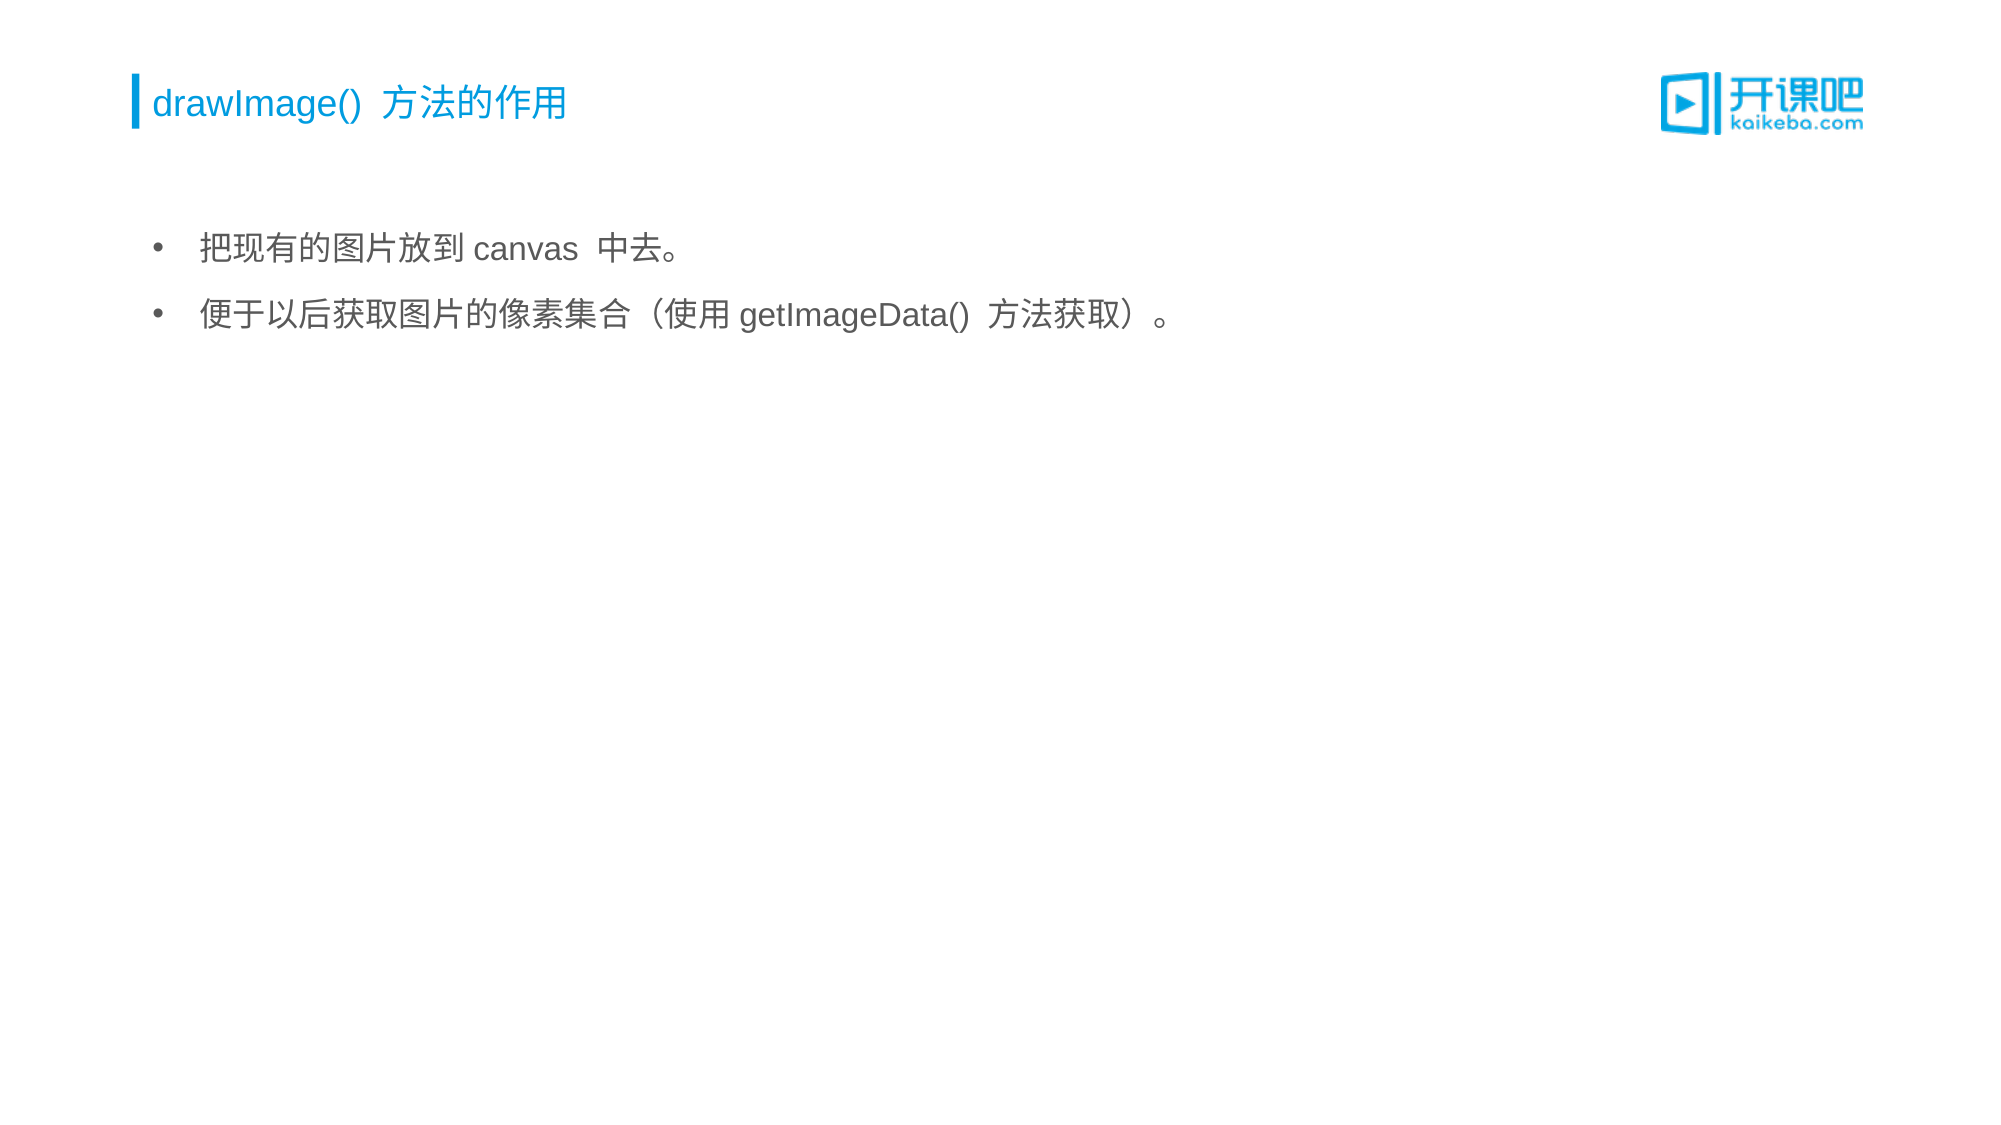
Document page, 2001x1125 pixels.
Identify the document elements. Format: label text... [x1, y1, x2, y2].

list 把现有的图片放到canvas 中去。 便于以后获取图片的像素集合（使用getImageData() 方法获取）。 [137, 199, 1863, 1014]
title drawImage() 方法的作用 [137, 59, 1863, 148]
